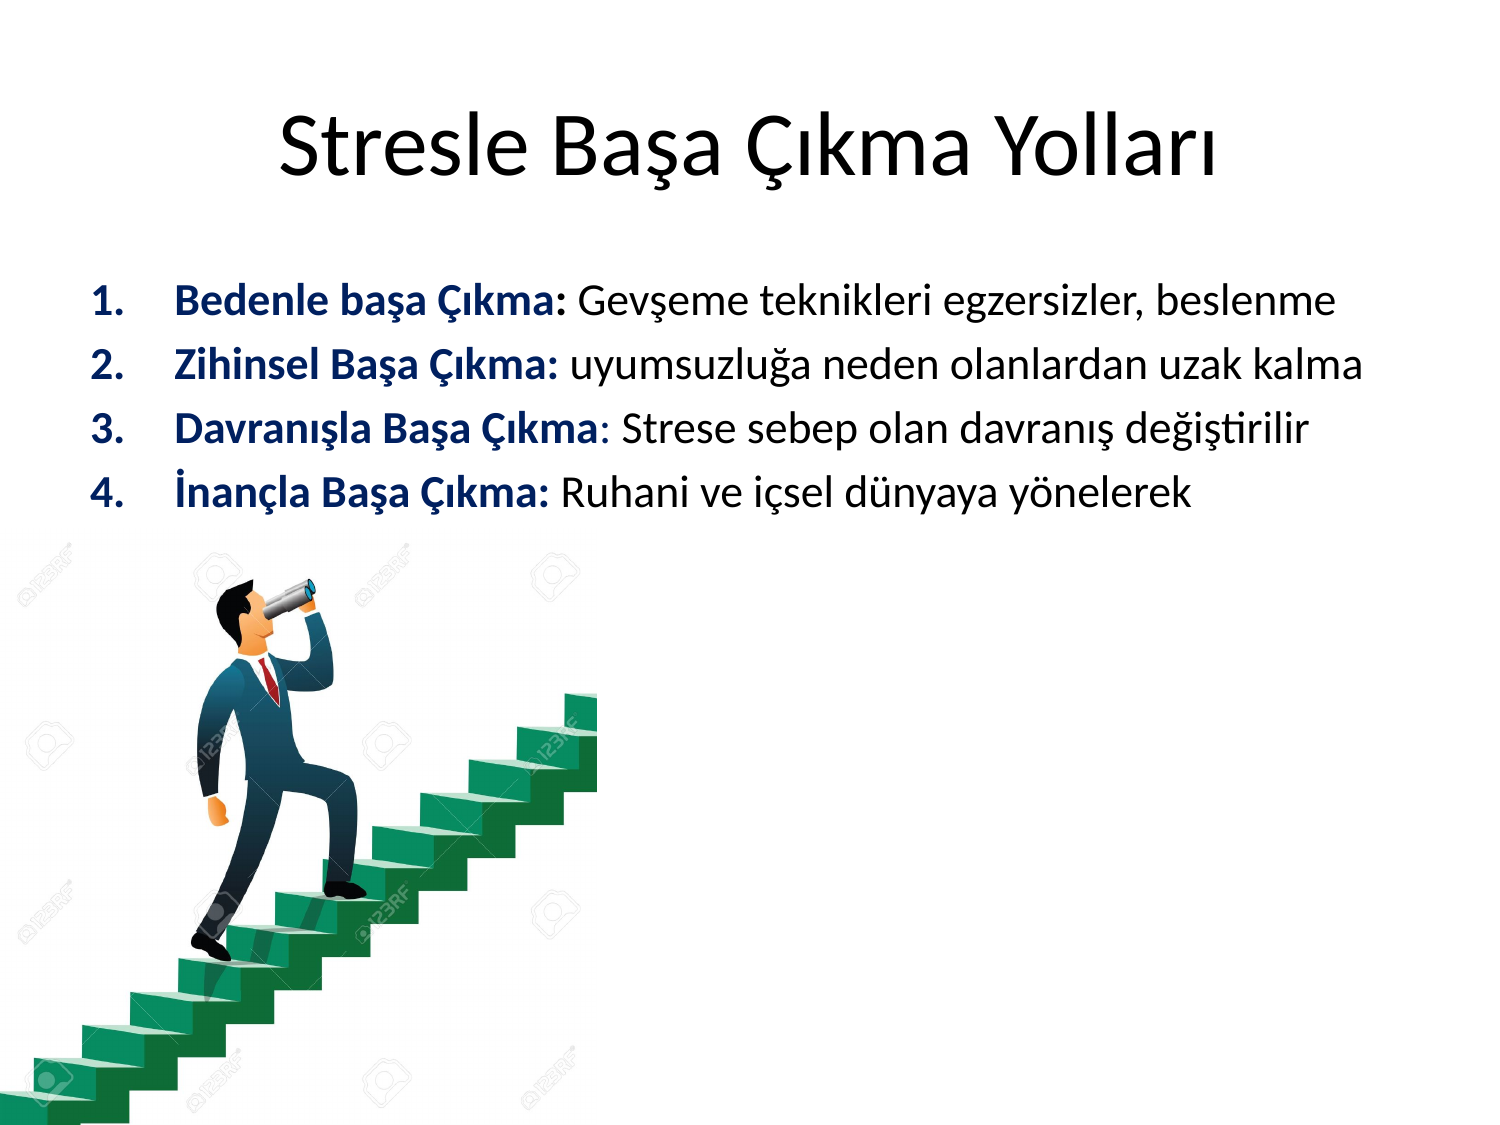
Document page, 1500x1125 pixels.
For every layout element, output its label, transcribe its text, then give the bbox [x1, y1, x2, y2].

list Bedenle başa Çıkma: Gevşeme teknikleri egzersizler, beslenme Zihinsel Başa Çıkma: uyumsuzluğa neden olanlardan uzak kalma Davranışla Başa Çıkma: Strese sebep olan davranış değiştirilir İnançla Başa Çıkma: Ruhani ve içsel dünyaya yönelerek [75, 262, 1425, 1005]
title Stresle Başa Çıkma Yolları [75, 45, 1425, 233]
picture [0, 528, 597, 1125]
